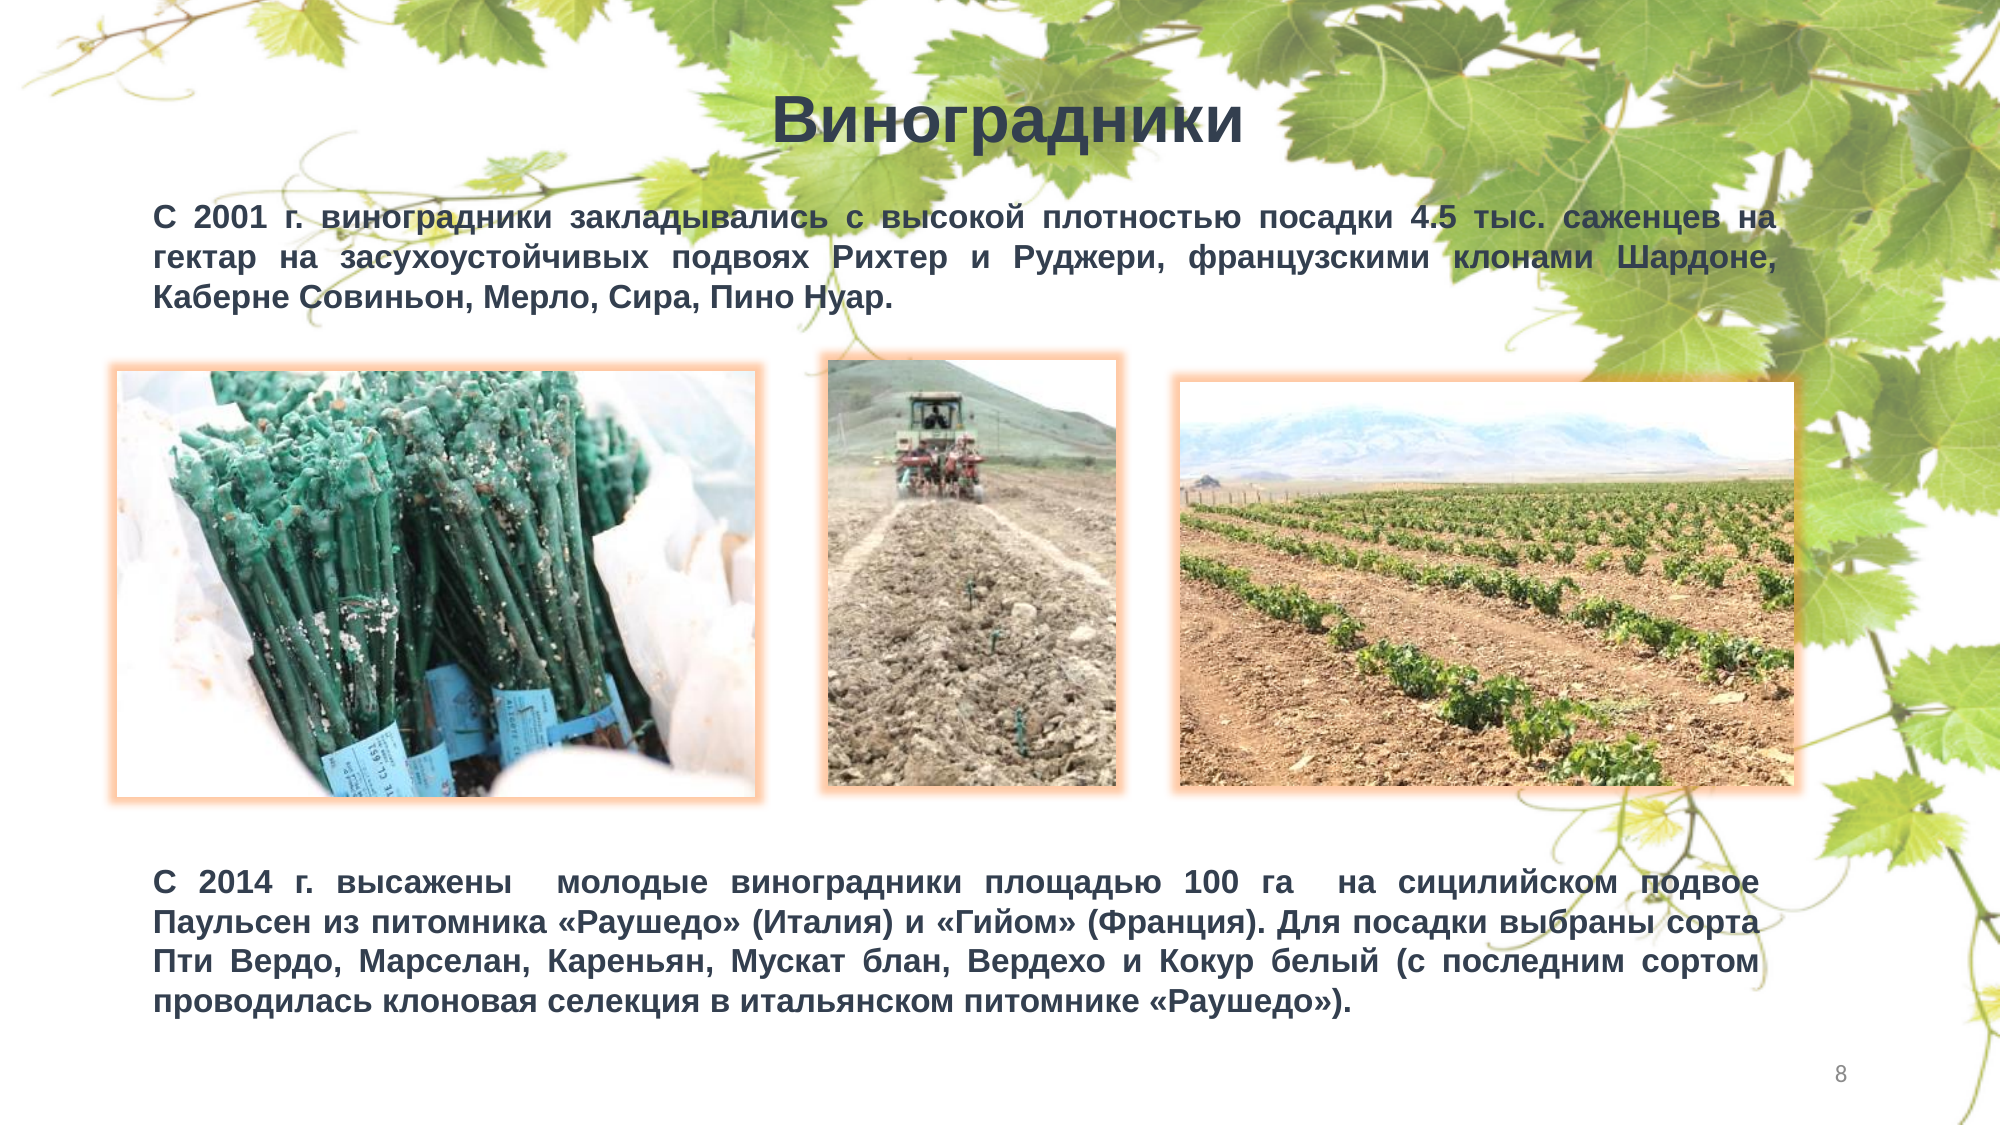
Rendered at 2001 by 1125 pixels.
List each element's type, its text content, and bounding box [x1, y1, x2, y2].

picture [117, 371, 755, 797]
text_box С 2014 г. высажены молодые виноградники площадью 100 га на сицилийском подвое Паульсен из питомника «Раушедо» (Италия) и «Гийом» (Франция). Для посадки выбраны сорта Пти Вердо, Марселан, Кареньян, Мускат блан, Вердехо и Кокур белый (с последним сортом проводилась клоновая селекция в итальянском питомнике «Раушедо»). [138, 852, 1777, 1027]
text_box Виноградники [754, 68, 1263, 164]
slide_number 8 [1412, 1042, 1863, 1103]
picture [1180, 381, 1794, 786]
picture [828, 360, 1116, 786]
text_box С 2001 г. виноградники закладывались с высокой плотностью посадки 4.5 тыс. саженцев на гектар на засухоустойчивых подвоях Рихтер и Руджери, французскими клонами Шардоне, Каберне Совиньон, Мерло, Сира, Пино Нуар. [138, 187, 1794, 323]
